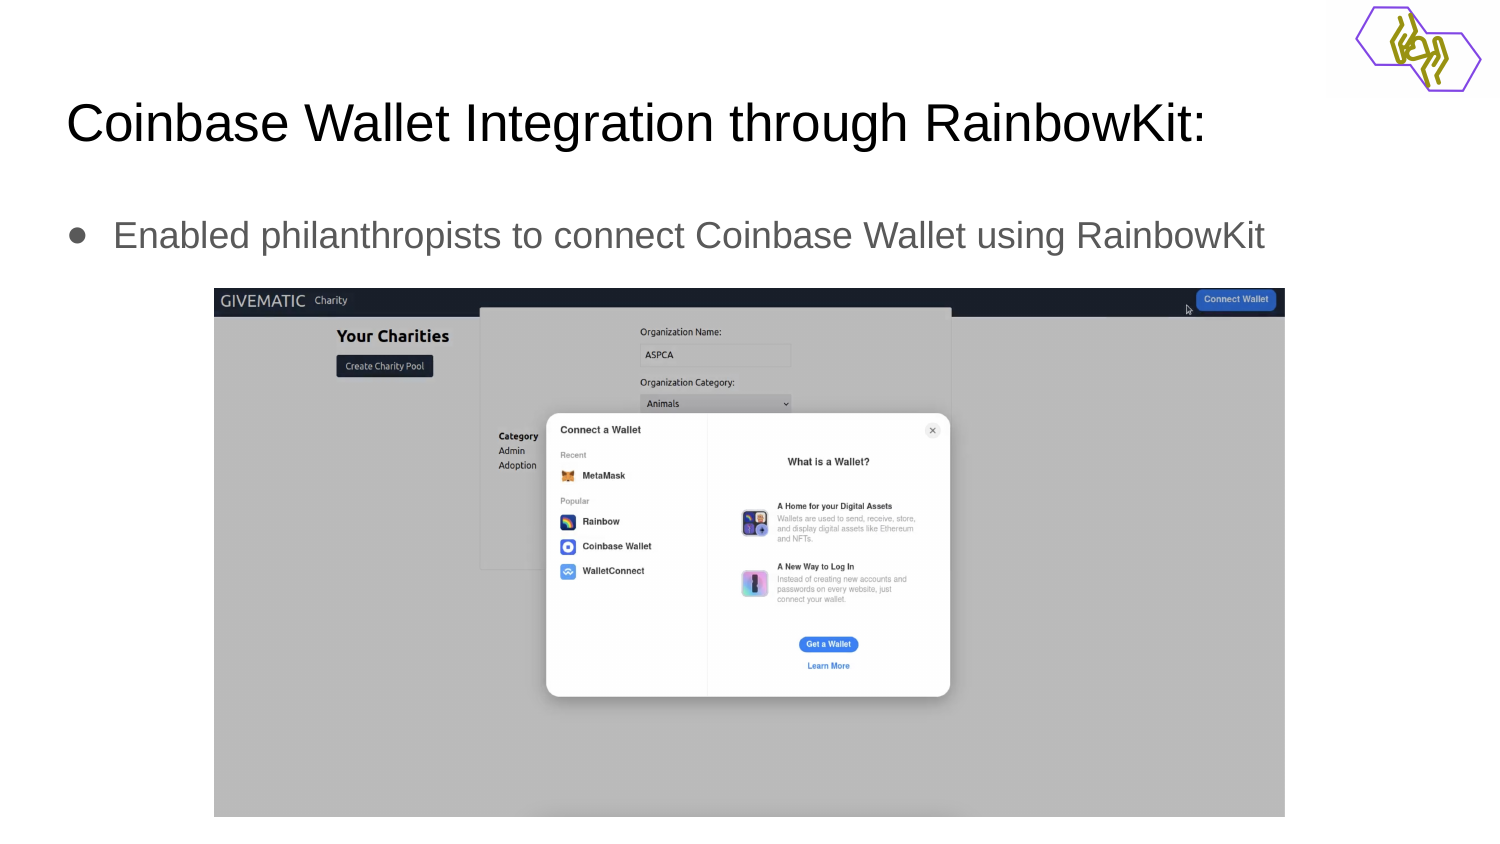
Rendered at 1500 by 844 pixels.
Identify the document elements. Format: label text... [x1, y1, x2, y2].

title Coinbase Wallet Integration through RainbowKit: [51, 72, 1449, 167]
picture [1326, 0, 1500, 98]
list Enabled philanthropists to connect Coinbase Wallet using RainbowKit [51, 189, 1449, 795]
picture [214, 288, 1286, 817]
